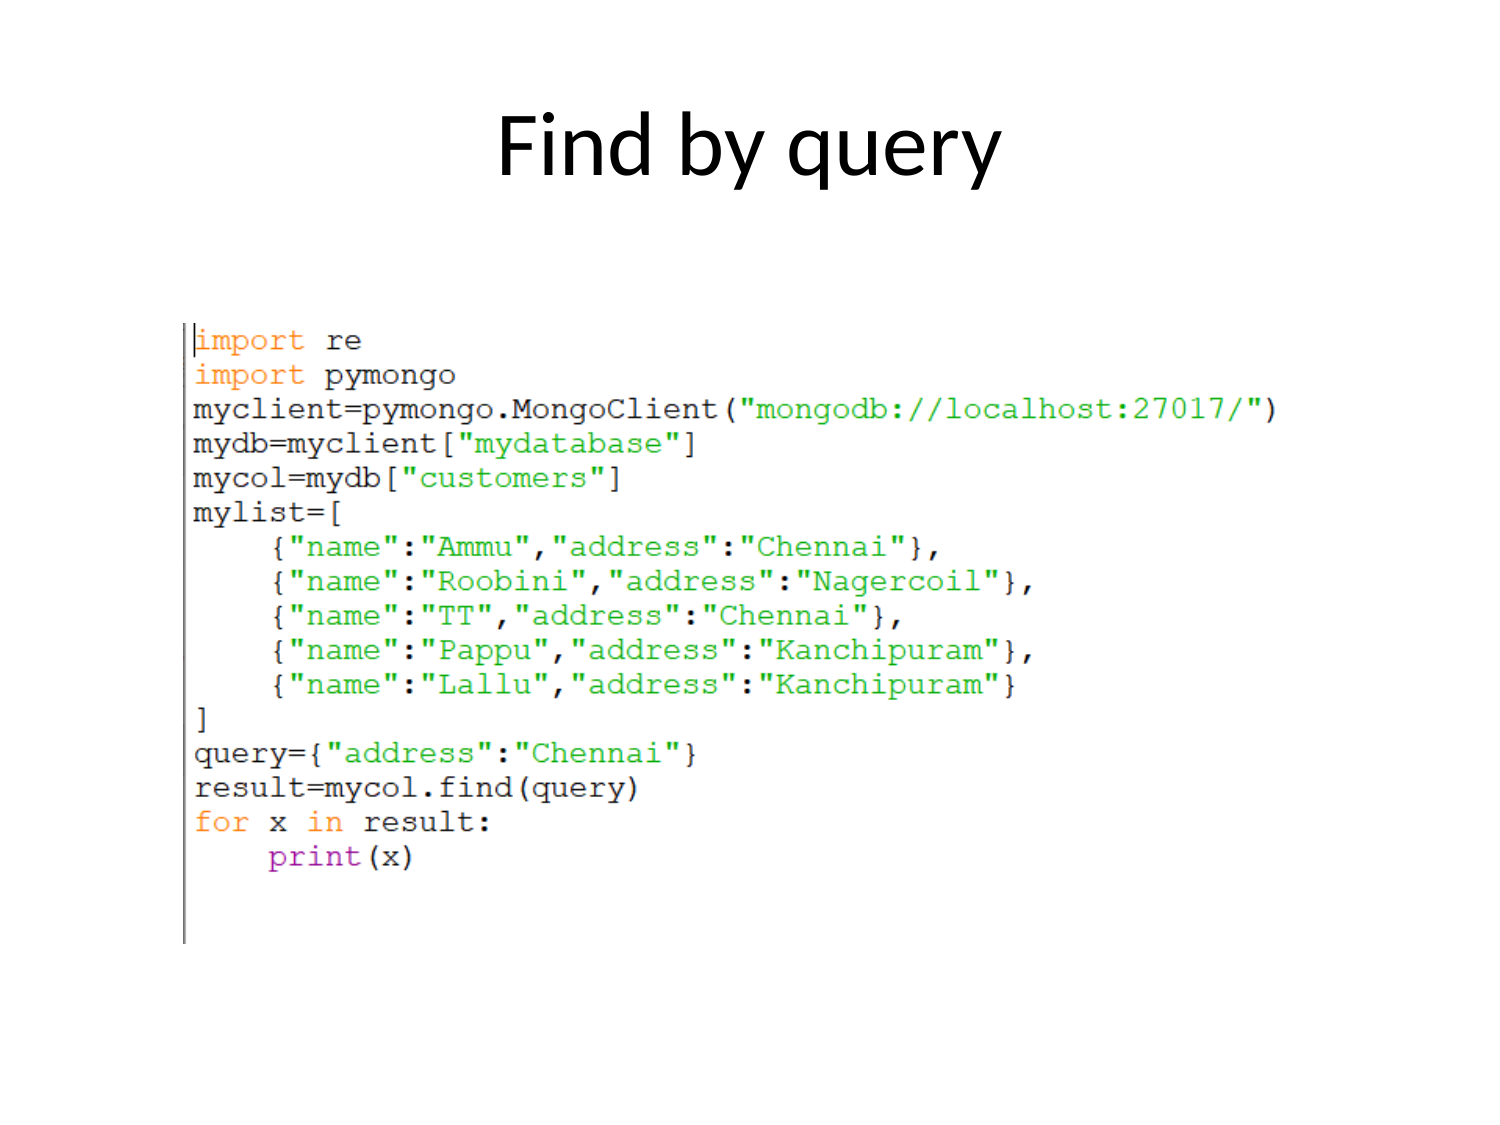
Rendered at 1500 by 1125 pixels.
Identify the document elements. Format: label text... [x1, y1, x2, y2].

title Find by query [75, 45, 1425, 233]
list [183, 323, 1317, 945]
